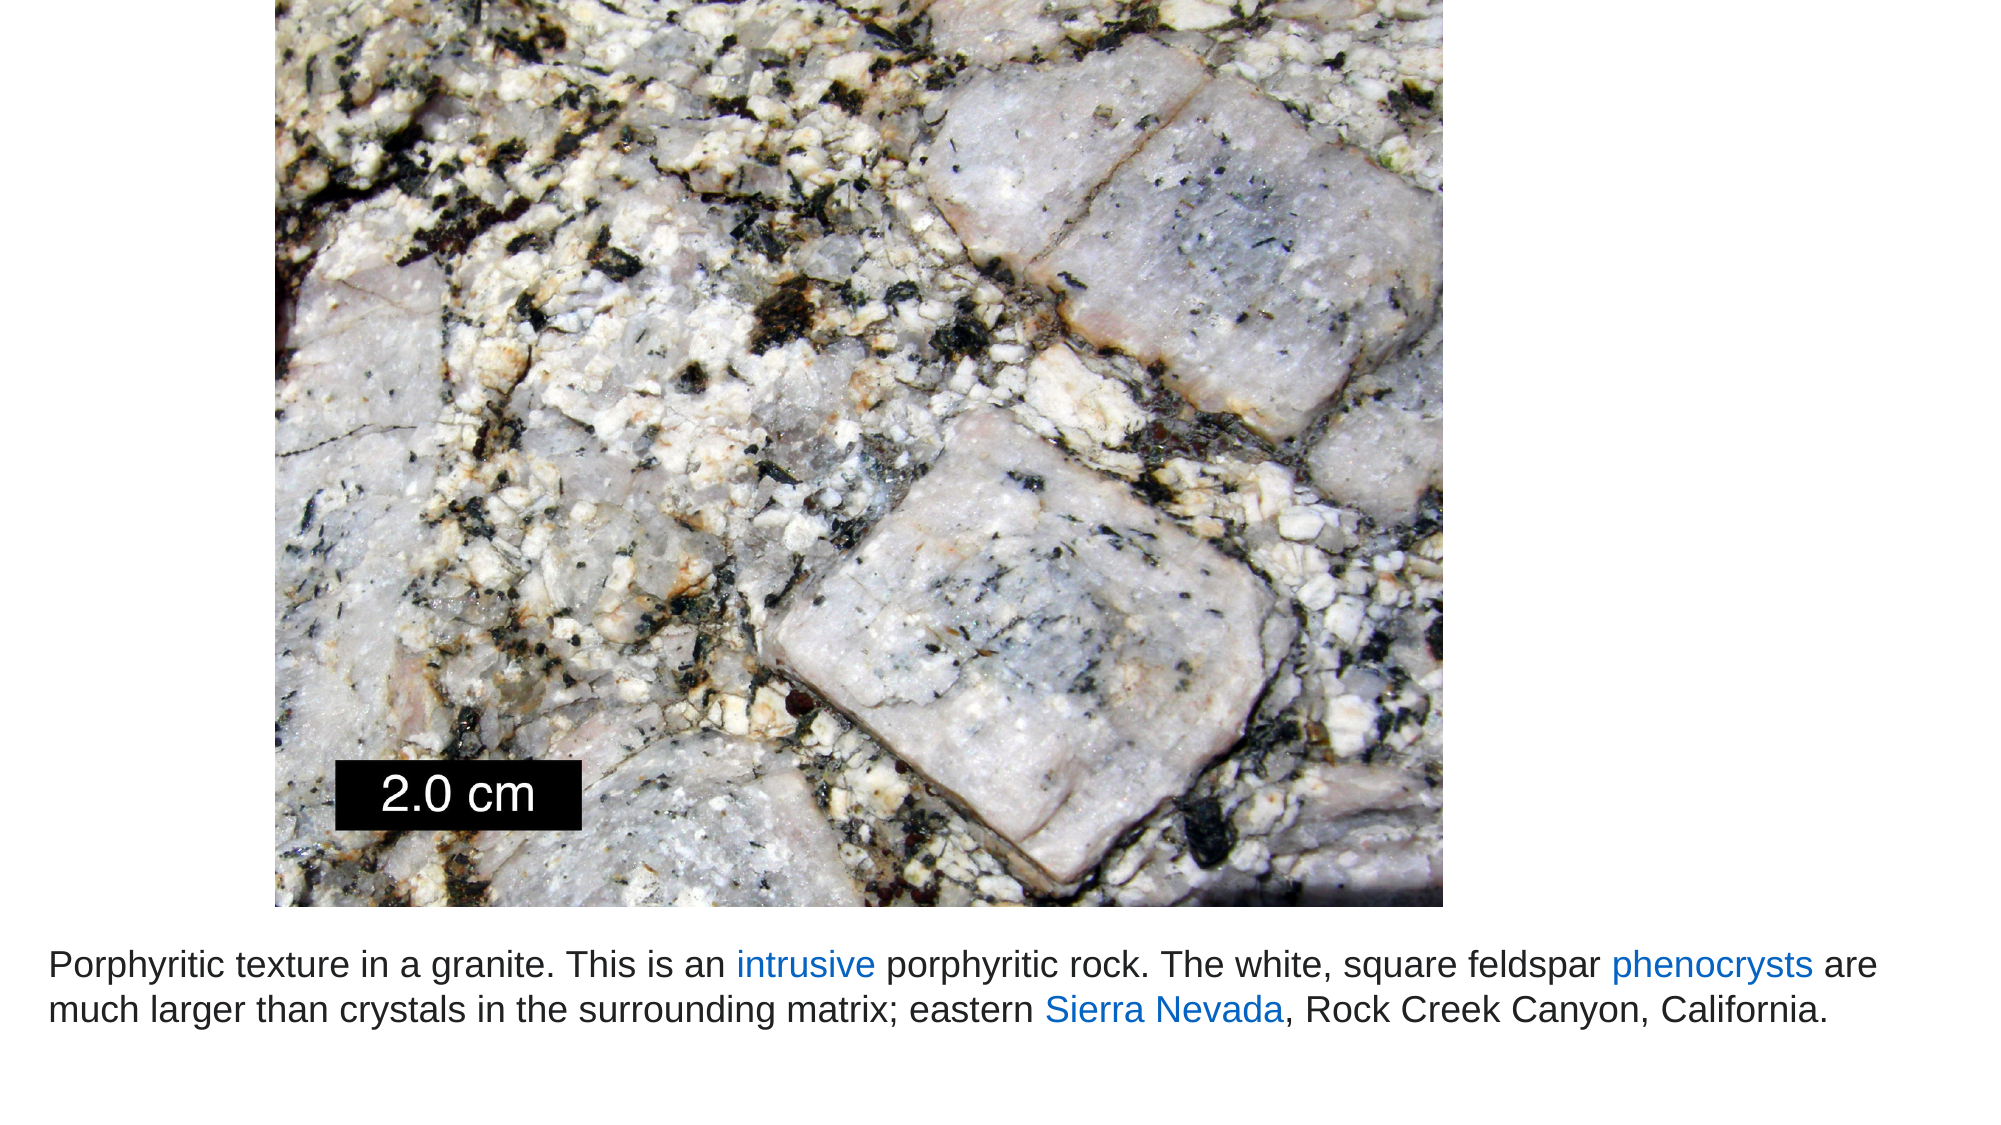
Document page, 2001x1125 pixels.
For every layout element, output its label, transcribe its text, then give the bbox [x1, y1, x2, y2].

picture [275, 0, 1443, 907]
text_box Porphyritic texture in a granite. This is an intrusive porphyritic rock. The white, square feldspar phenocrysts are much larger than crystals in the surrounding matrix; eastern Sierra Nevada, Rock Creek Canyon, California. [33, 932, 1916, 1038]
